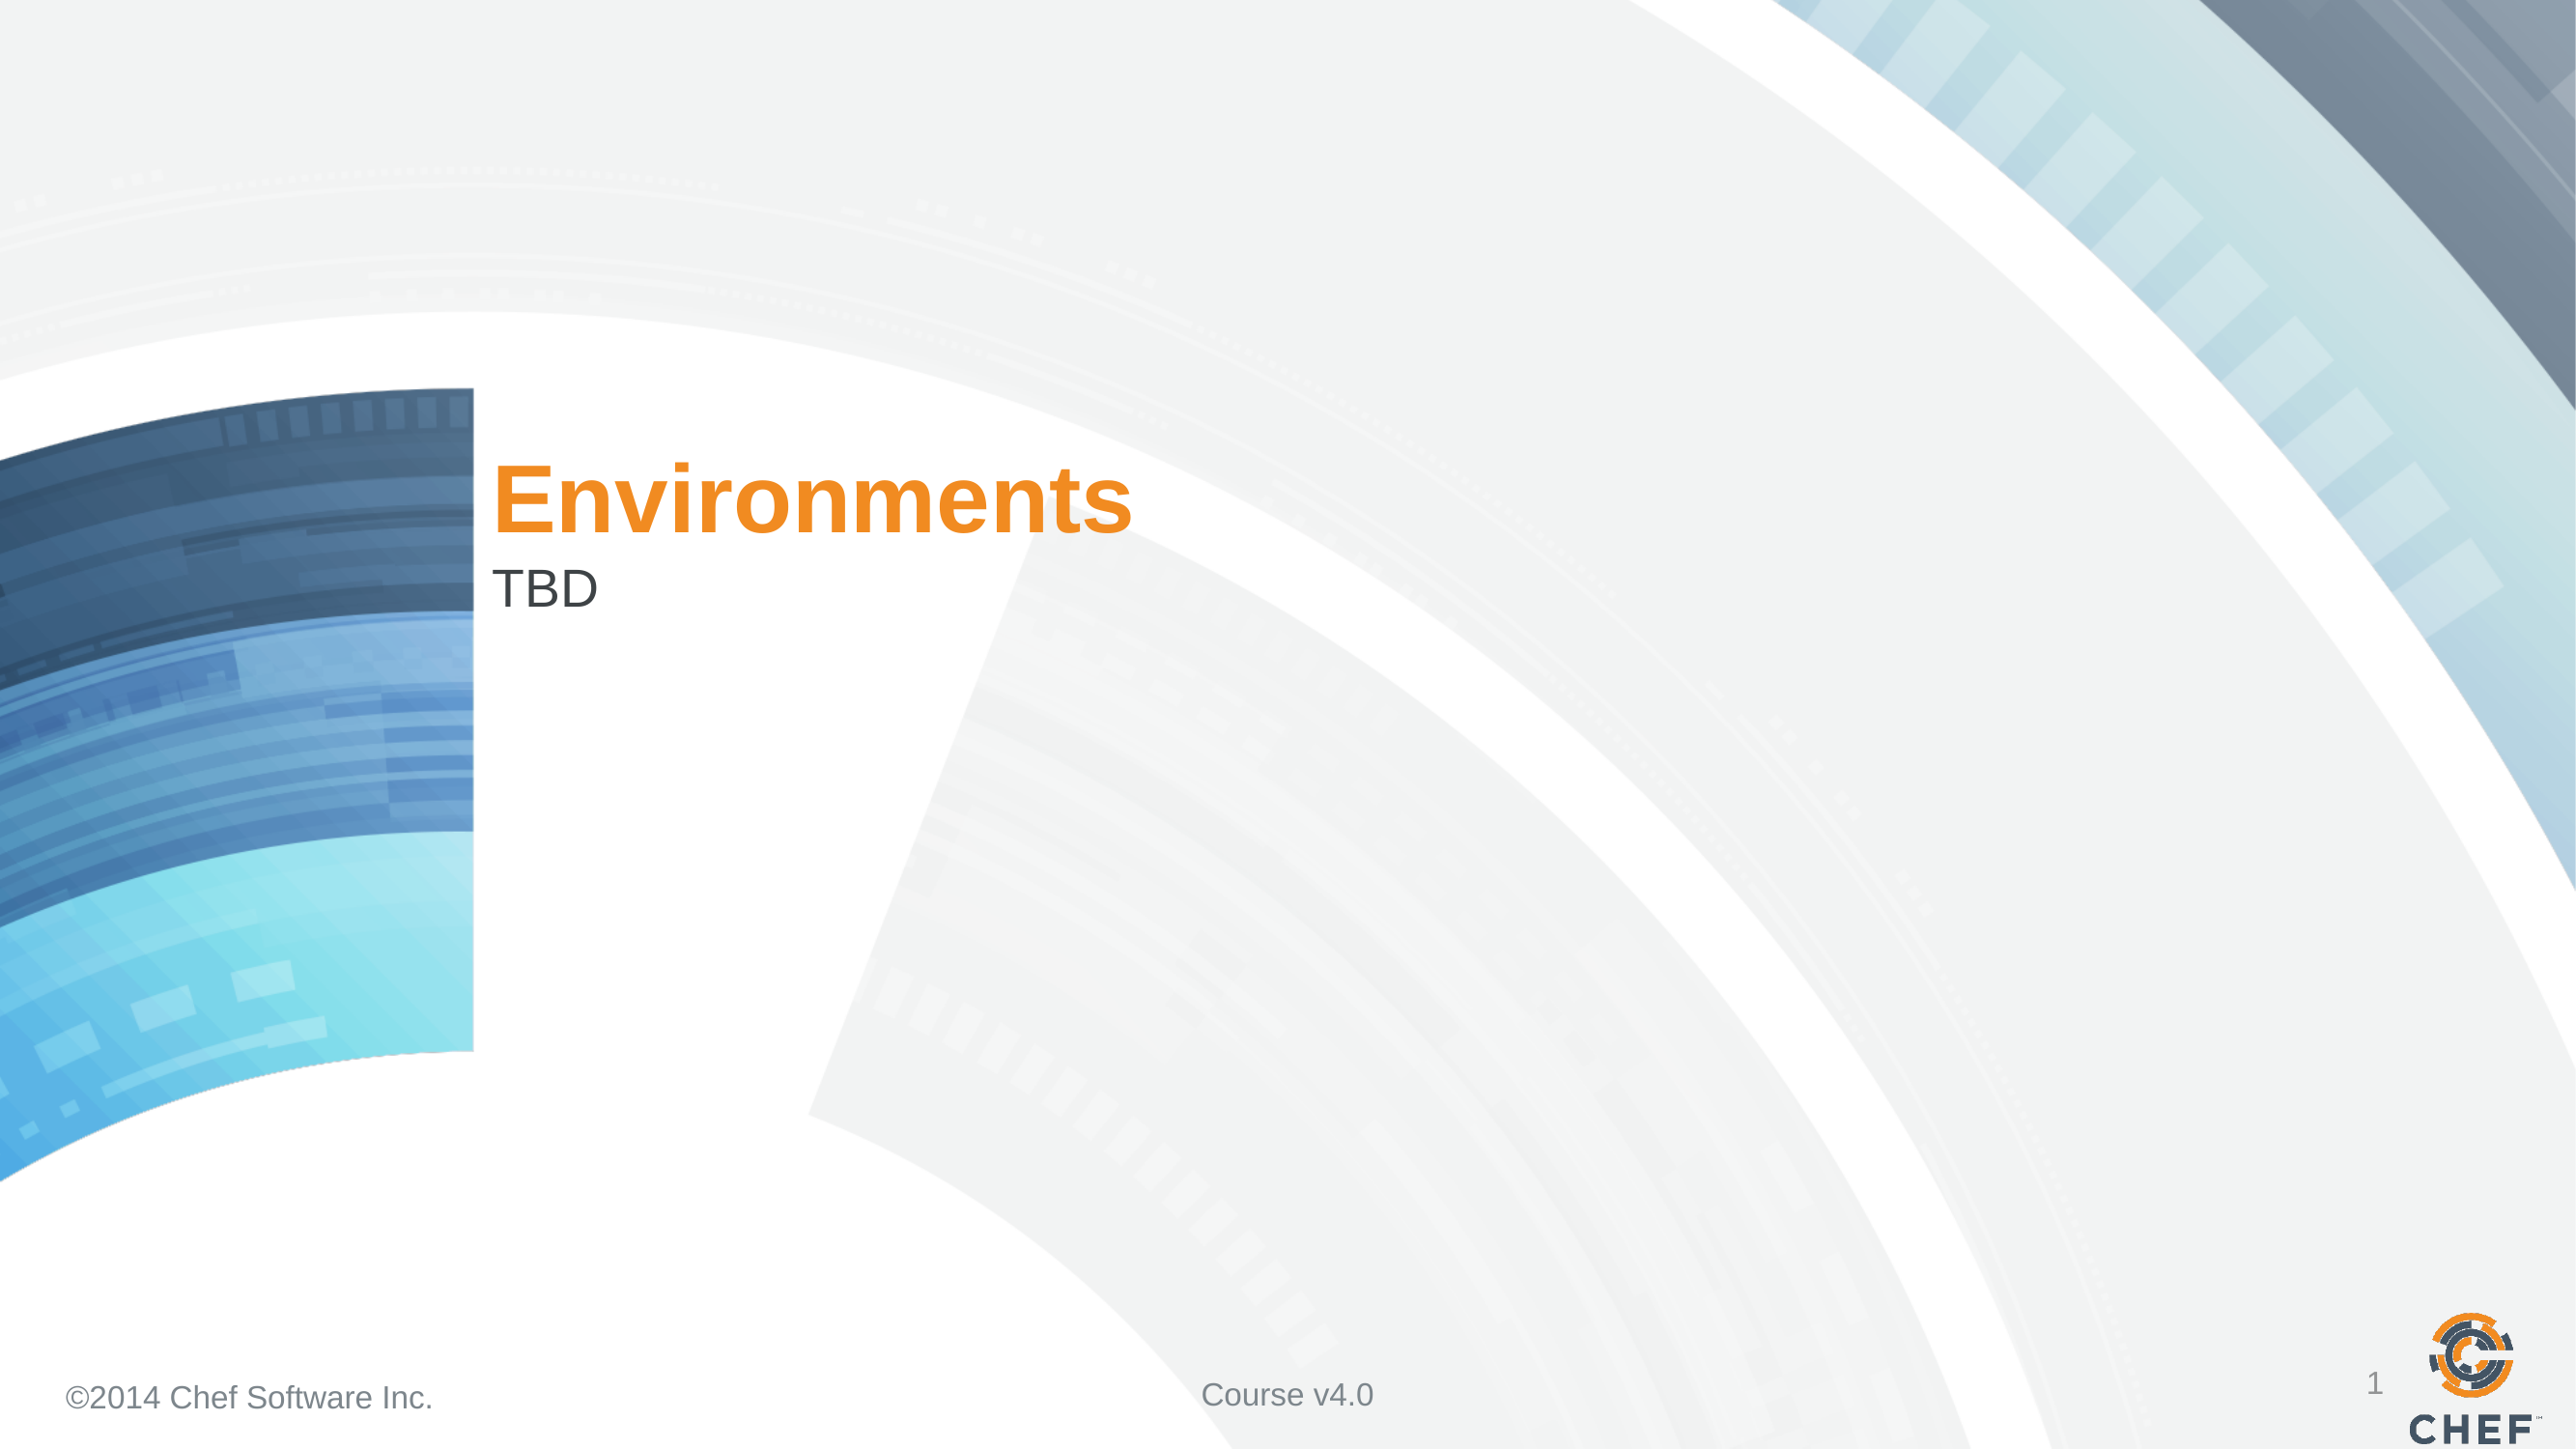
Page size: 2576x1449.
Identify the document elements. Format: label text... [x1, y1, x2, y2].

footer Course v4.0 [995, 1358, 1581, 1428]
subtitle TBD [477, 547, 2217, 635]
title Environments [477, 395, 2217, 547]
picture [0, 0, 2576, 1449]
slide_number 1 [1819, 1343, 2399, 1421]
footer ©2014 Chef Software Inc. [51, 1361, 952, 1431]
